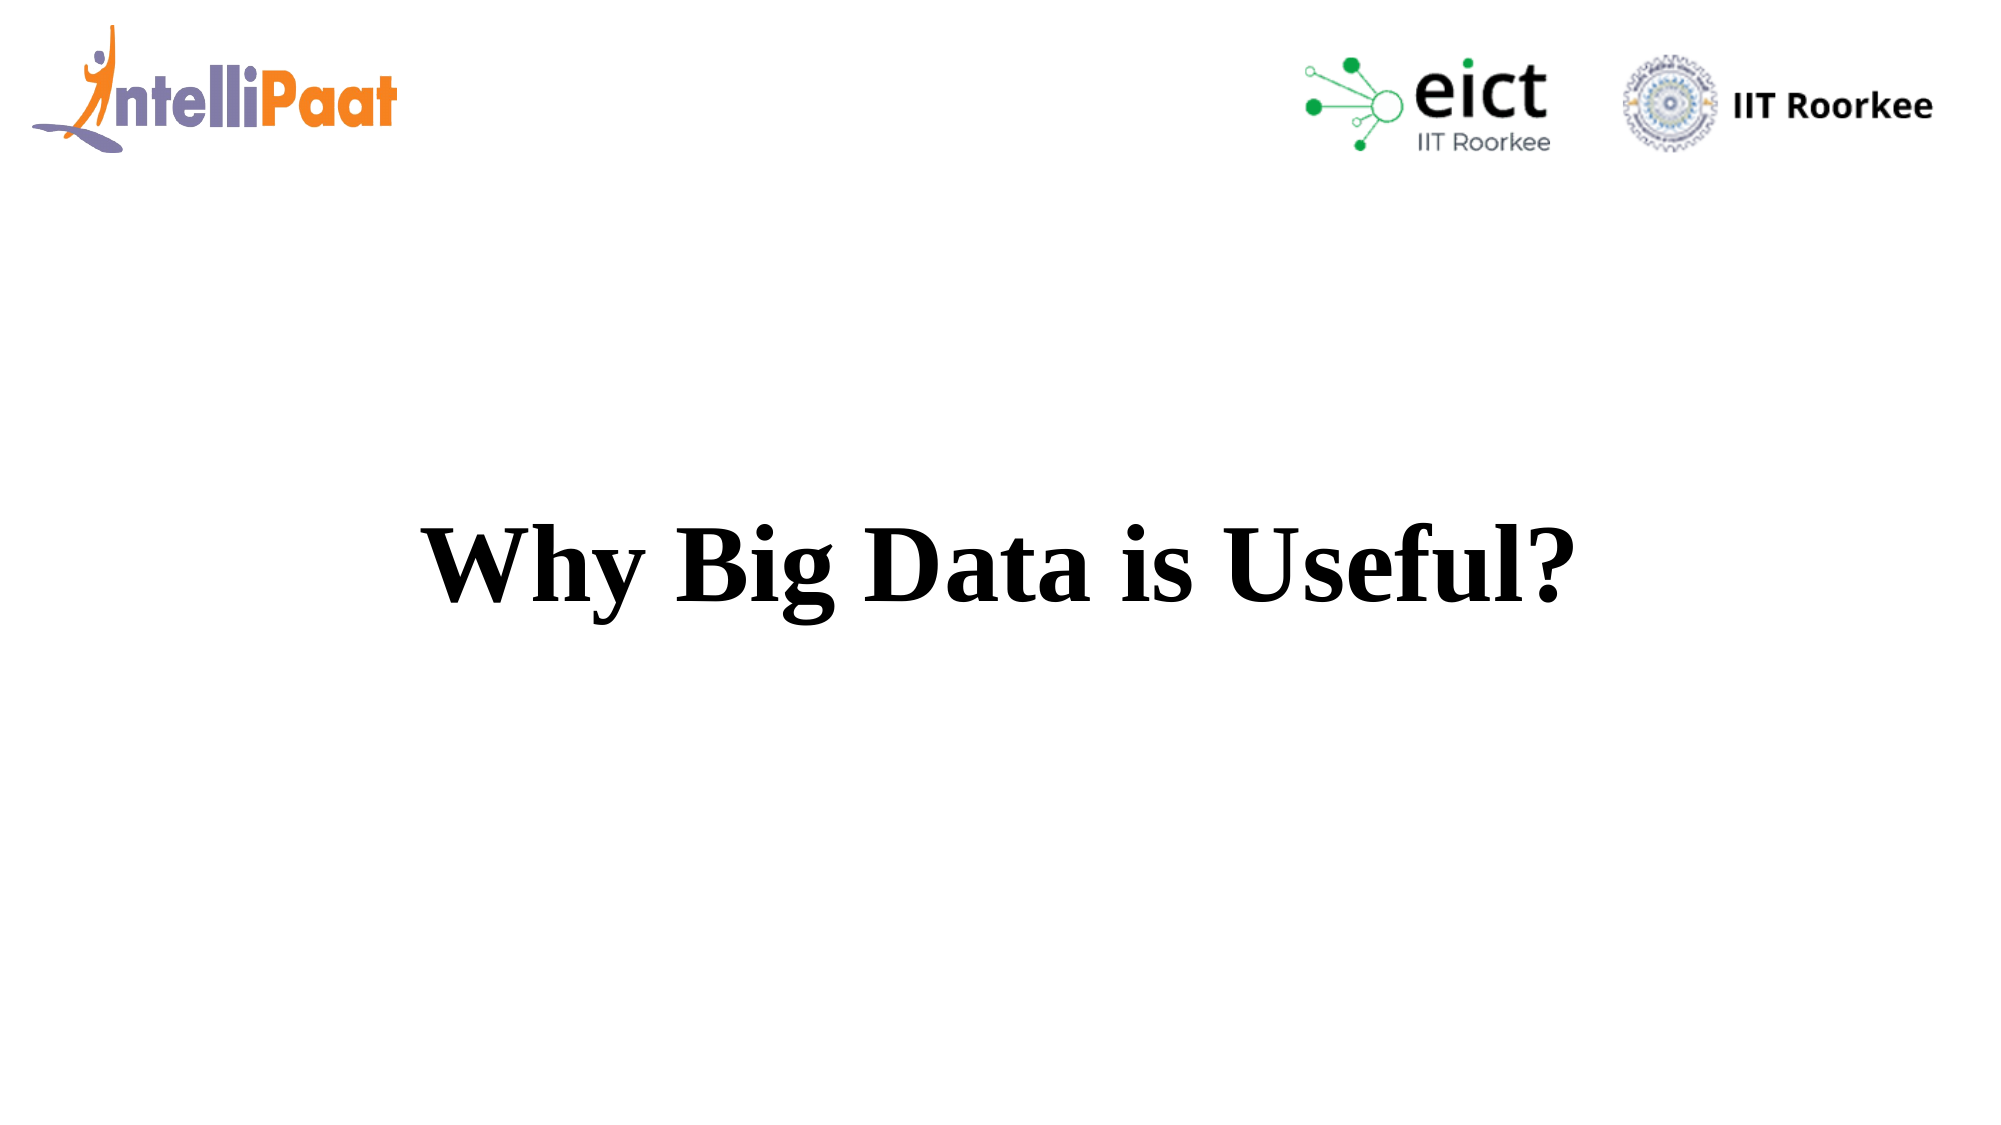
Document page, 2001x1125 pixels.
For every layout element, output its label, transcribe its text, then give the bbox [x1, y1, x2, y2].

list Why Big Data is Useful? [325, 502, 1690, 629]
picture [32, 25, 397, 153]
picture [1234, 0, 2000, 248]
